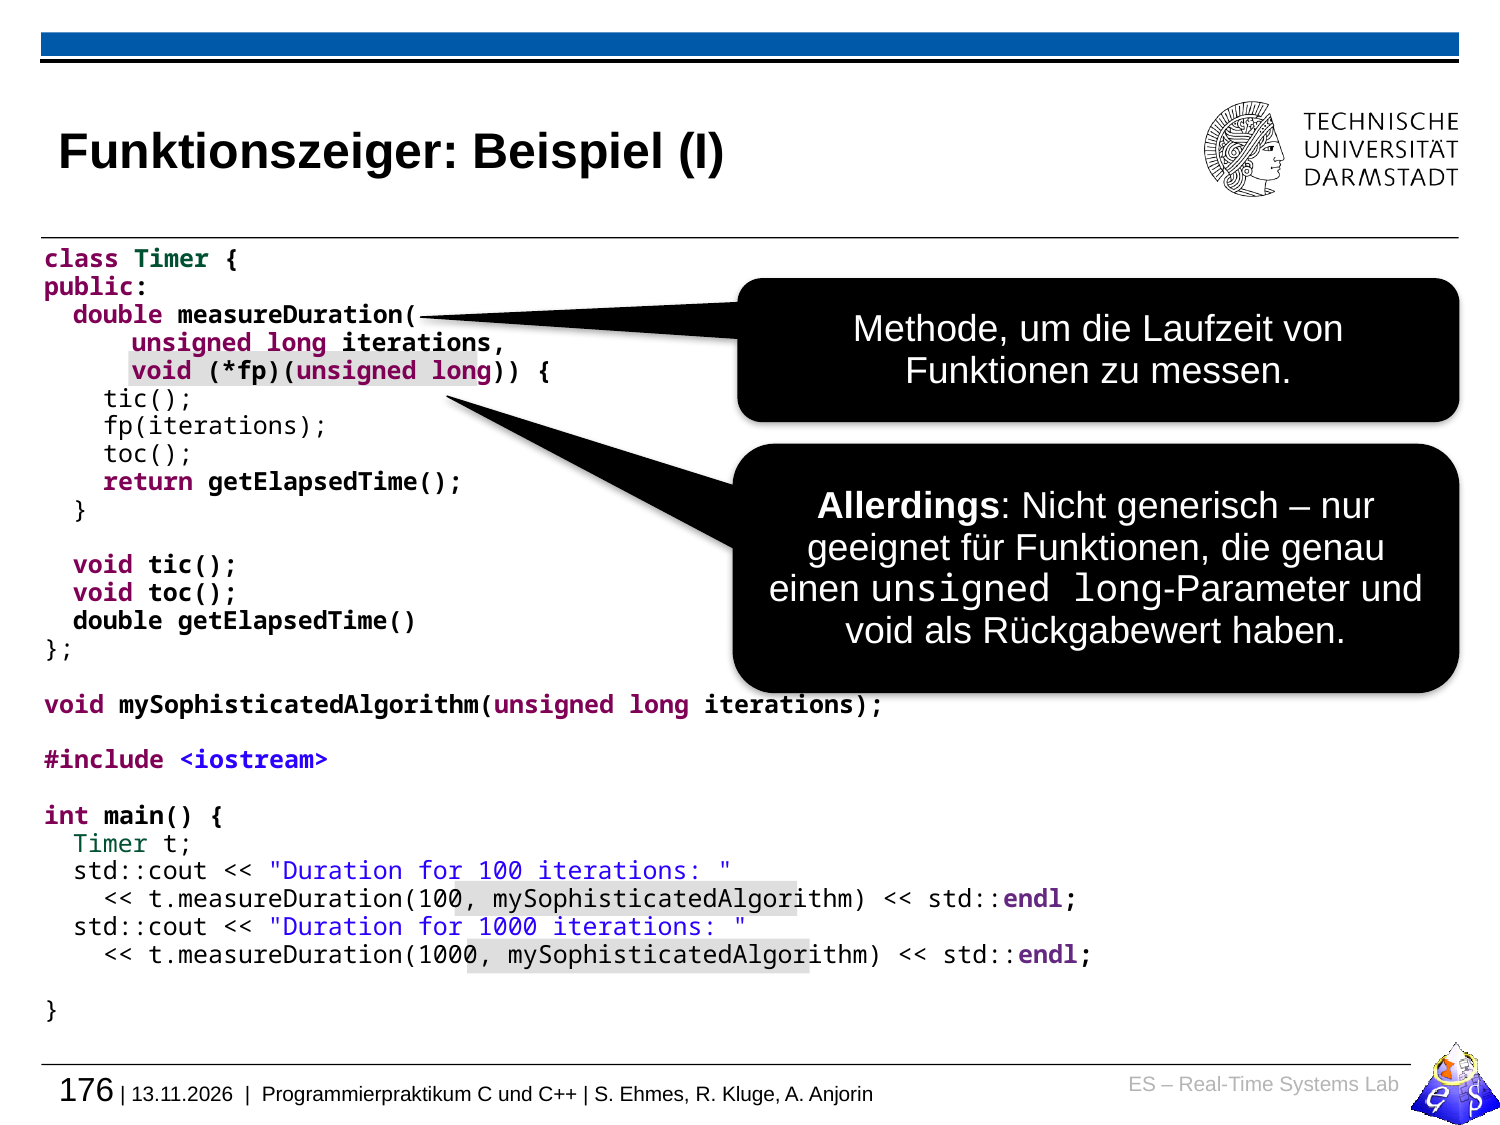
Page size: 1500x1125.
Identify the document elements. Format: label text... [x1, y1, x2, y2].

text_box class Timer { public: double measureDuration( unsigned long iterations, void (*fp)(unsigned long)) { tic(); fp(iterations); toc(); return getElapsedTime(); } void tic(); void toc(); double getElapsedTime() }; void mySophisticatedAlgorithm(unsigned long iterations); #include <iostream> int main() { Timer t; std::cout << "Duration for 100 iterations: " << t.measureDuration(100, mySophisticatedAlgorithm) << std::endl; std::cout << "Duration for 1000 iterations: " << t.measureDuration(1000, mySophisticatedAlgorithm) << std::endl; } [29, 238, 1377, 1060]
text_box Allerdings: Nicht generisch – nur geeignet für Funktionen, die genau einen unsigned long-Parameter und void als Rückgabewert haben. [446, 395, 1460, 694]
text_box Methode, um die Laufzeit von Funktionen zu messen. [419, 278, 1460, 423]
title Funktionszeiger: Beispiel (I) [58, 80, 1187, 218]
picture [1411, 1041, 1500, 1125]
picture [1187, 84, 1483, 214]
